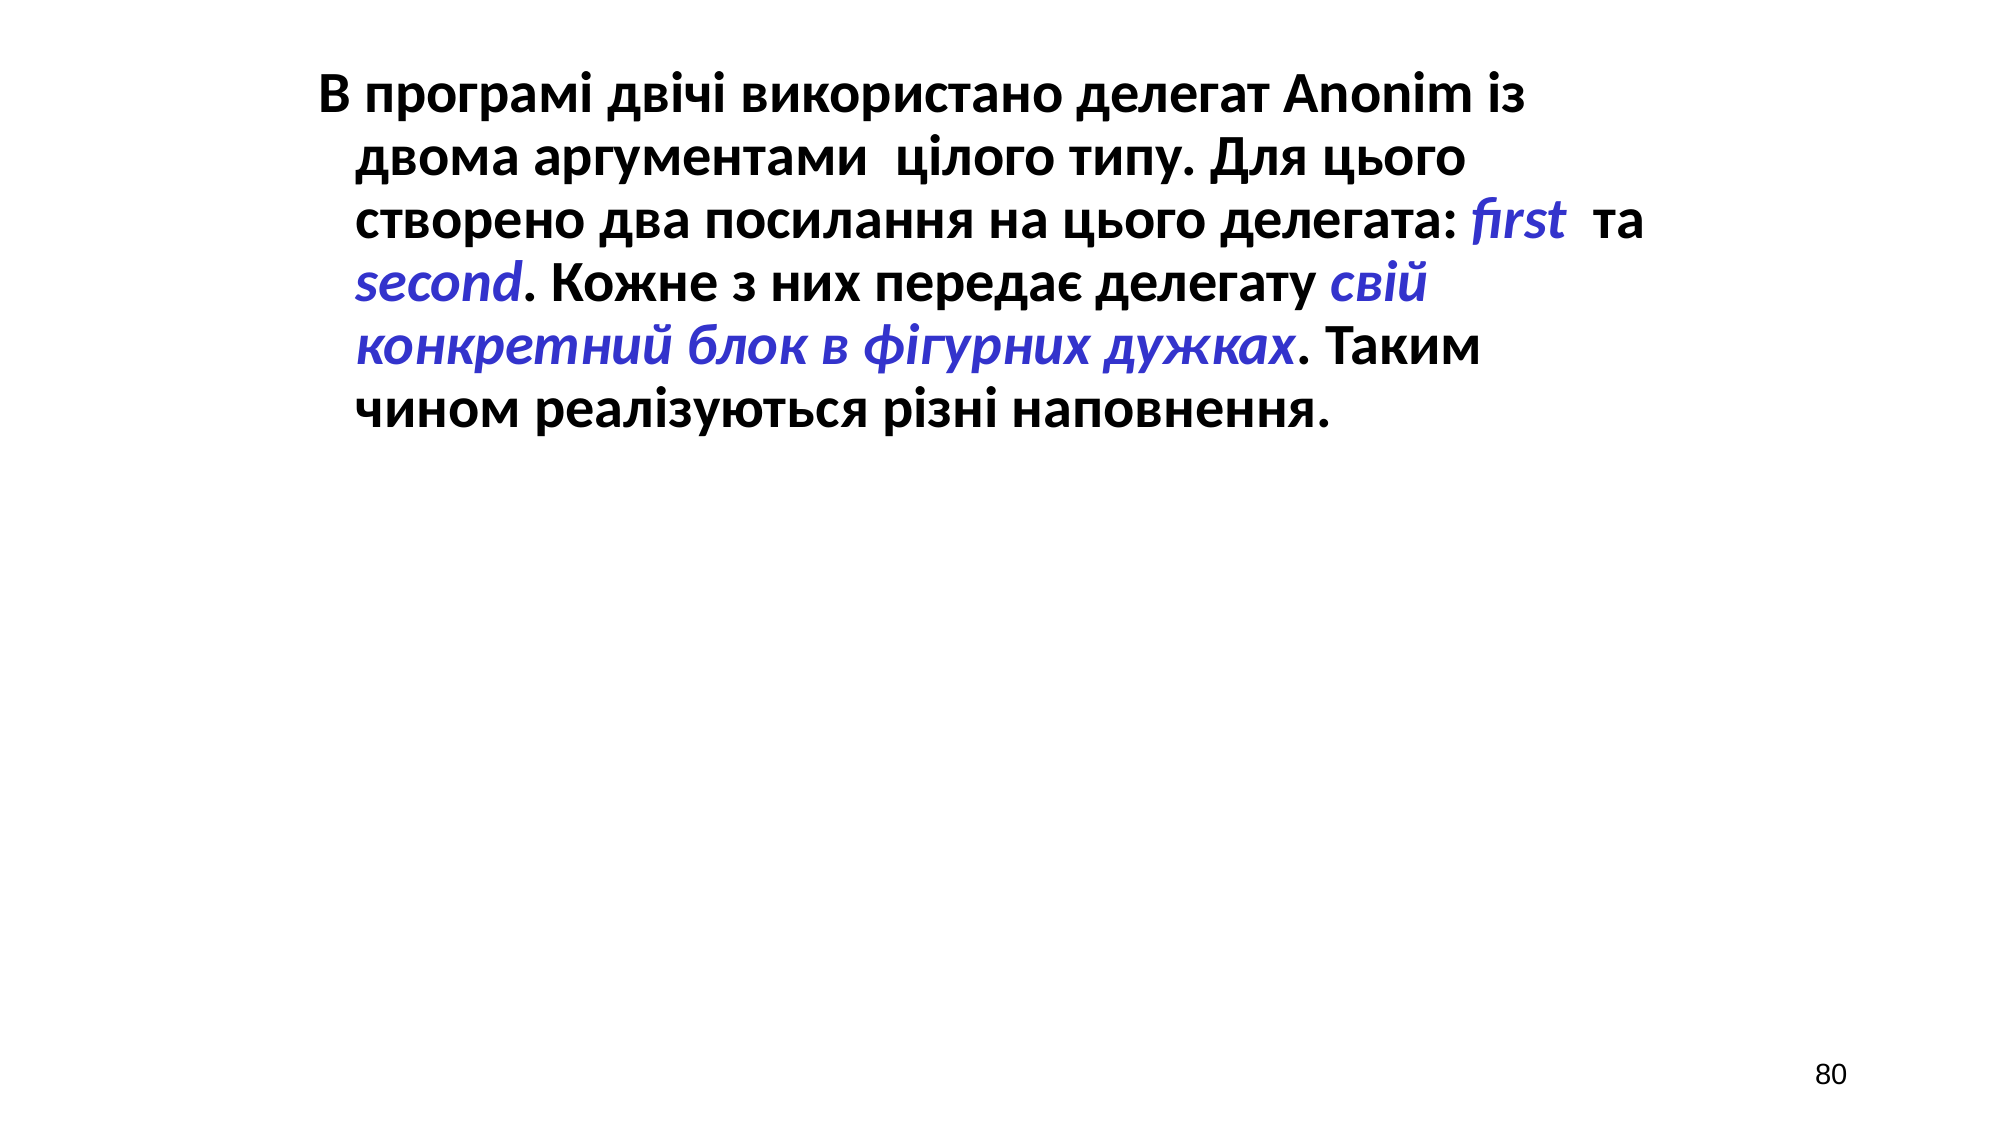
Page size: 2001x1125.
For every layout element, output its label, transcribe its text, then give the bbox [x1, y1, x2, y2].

slide_number 80 [1412, 1042, 1863, 1103]
list В програмі двічі використано делегат Anonim із двома аргументами цілого типу. Для цього створено два посилання на цього делегата: first та second. Кожне з них передає делегату свій конкретний блок в фігурних дужках. Таким чином реалізуються різні наповнення. [303, 54, 1675, 1005]
